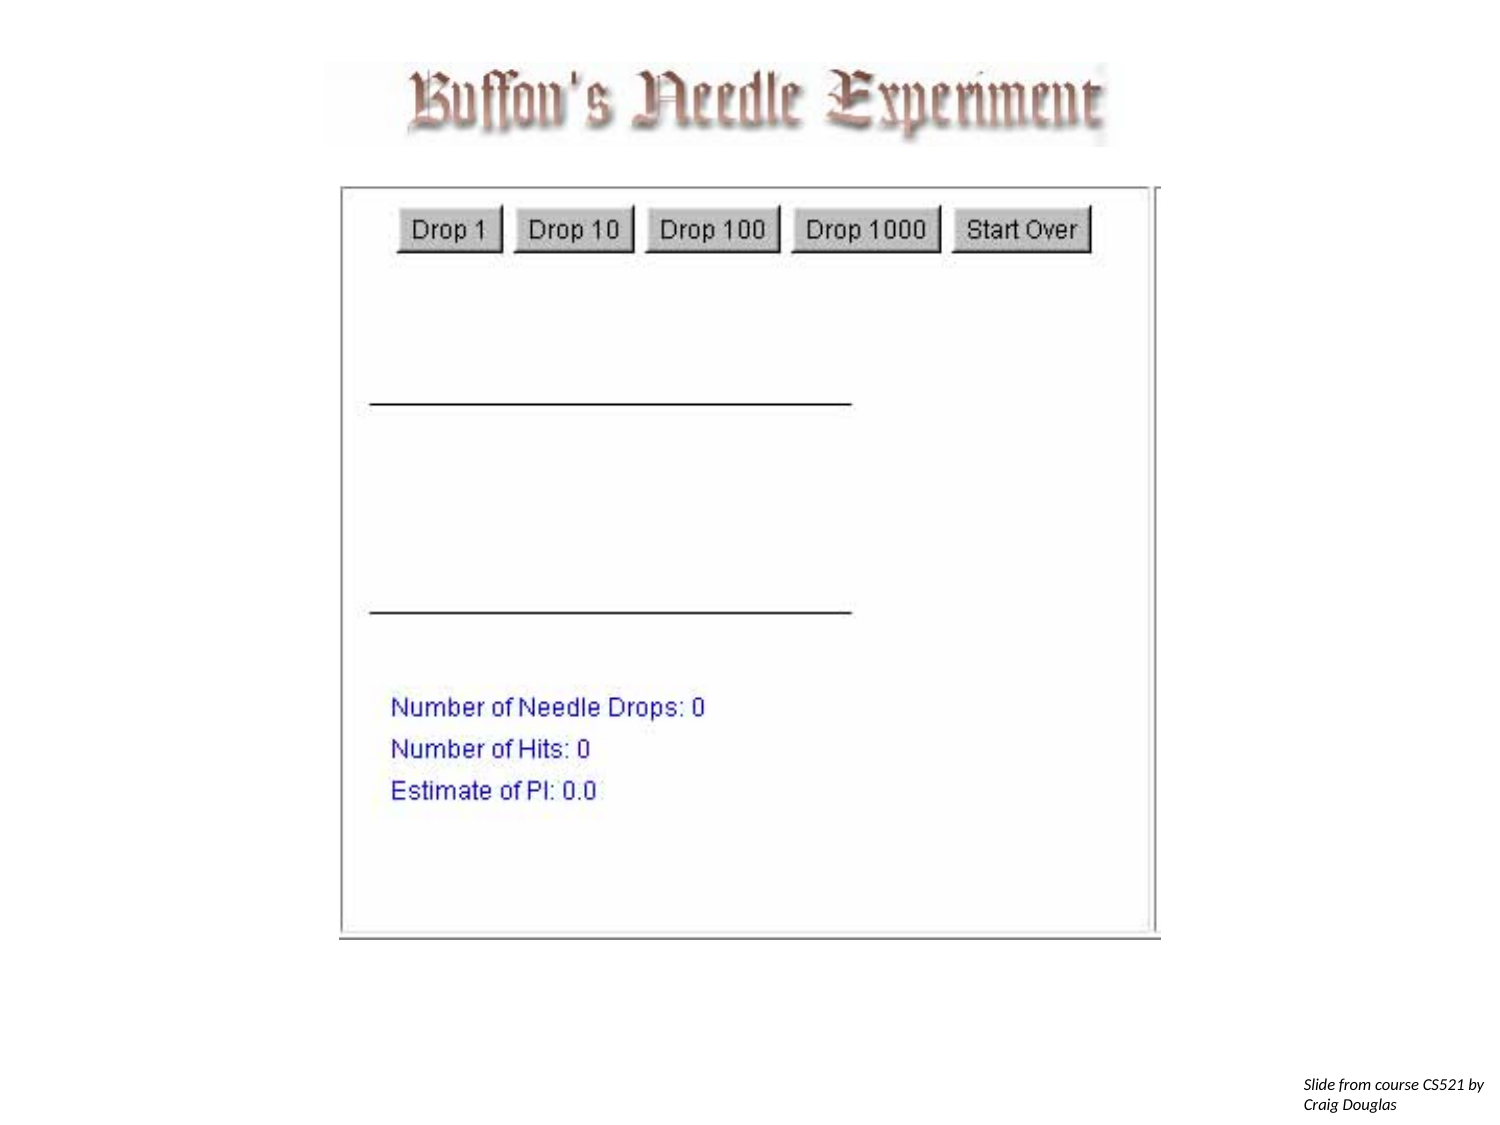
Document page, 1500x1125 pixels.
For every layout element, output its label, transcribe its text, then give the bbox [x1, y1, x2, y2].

picture [324, 62, 1158, 147]
picture [339, 185, 1161, 940]
text_box Slide from course CS521 by Craig Douglas [1288, 1066, 1500, 1121]
